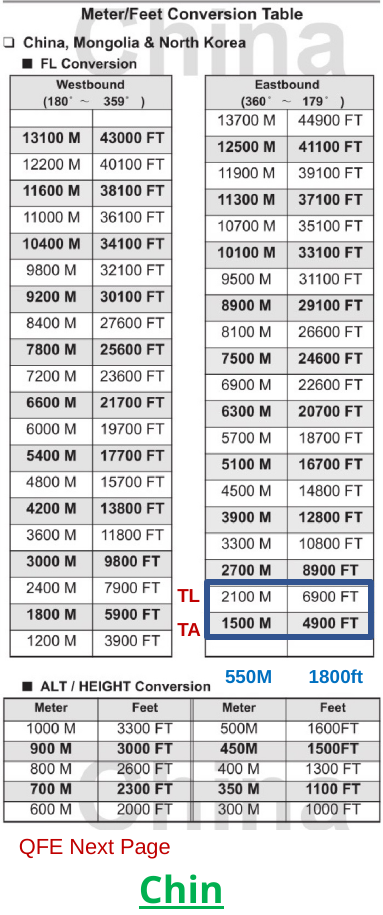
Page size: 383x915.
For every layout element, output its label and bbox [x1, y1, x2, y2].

picture [0, 0, 382, 830]
text_box [4, 830, 271, 914]
